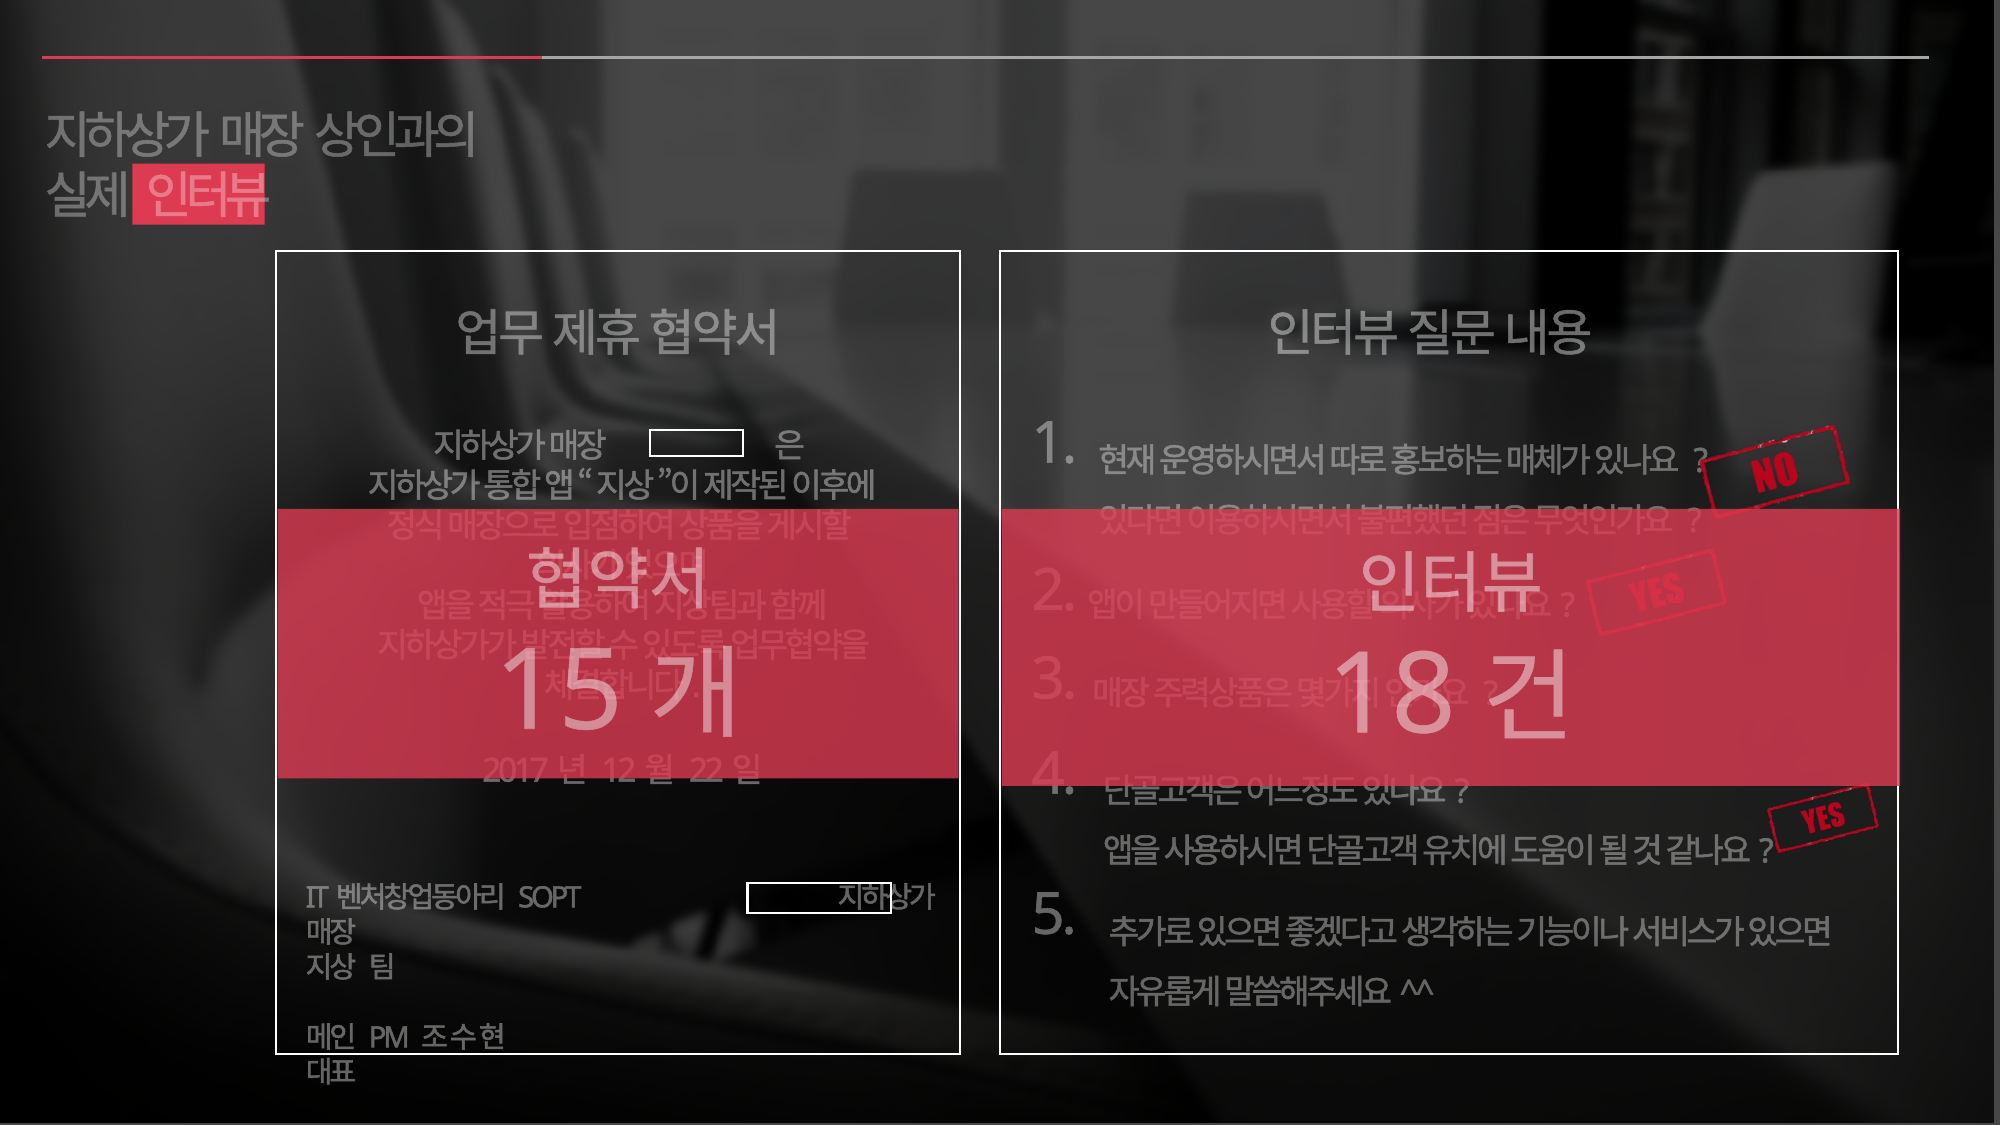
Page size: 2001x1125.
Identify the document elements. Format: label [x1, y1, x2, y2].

picture [0, 0, 1994, 1123]
text_box [275, 251, 961, 1055]
text_box [0, 0, 2000, 1125]
text_box [999, 251, 1901, 1055]
